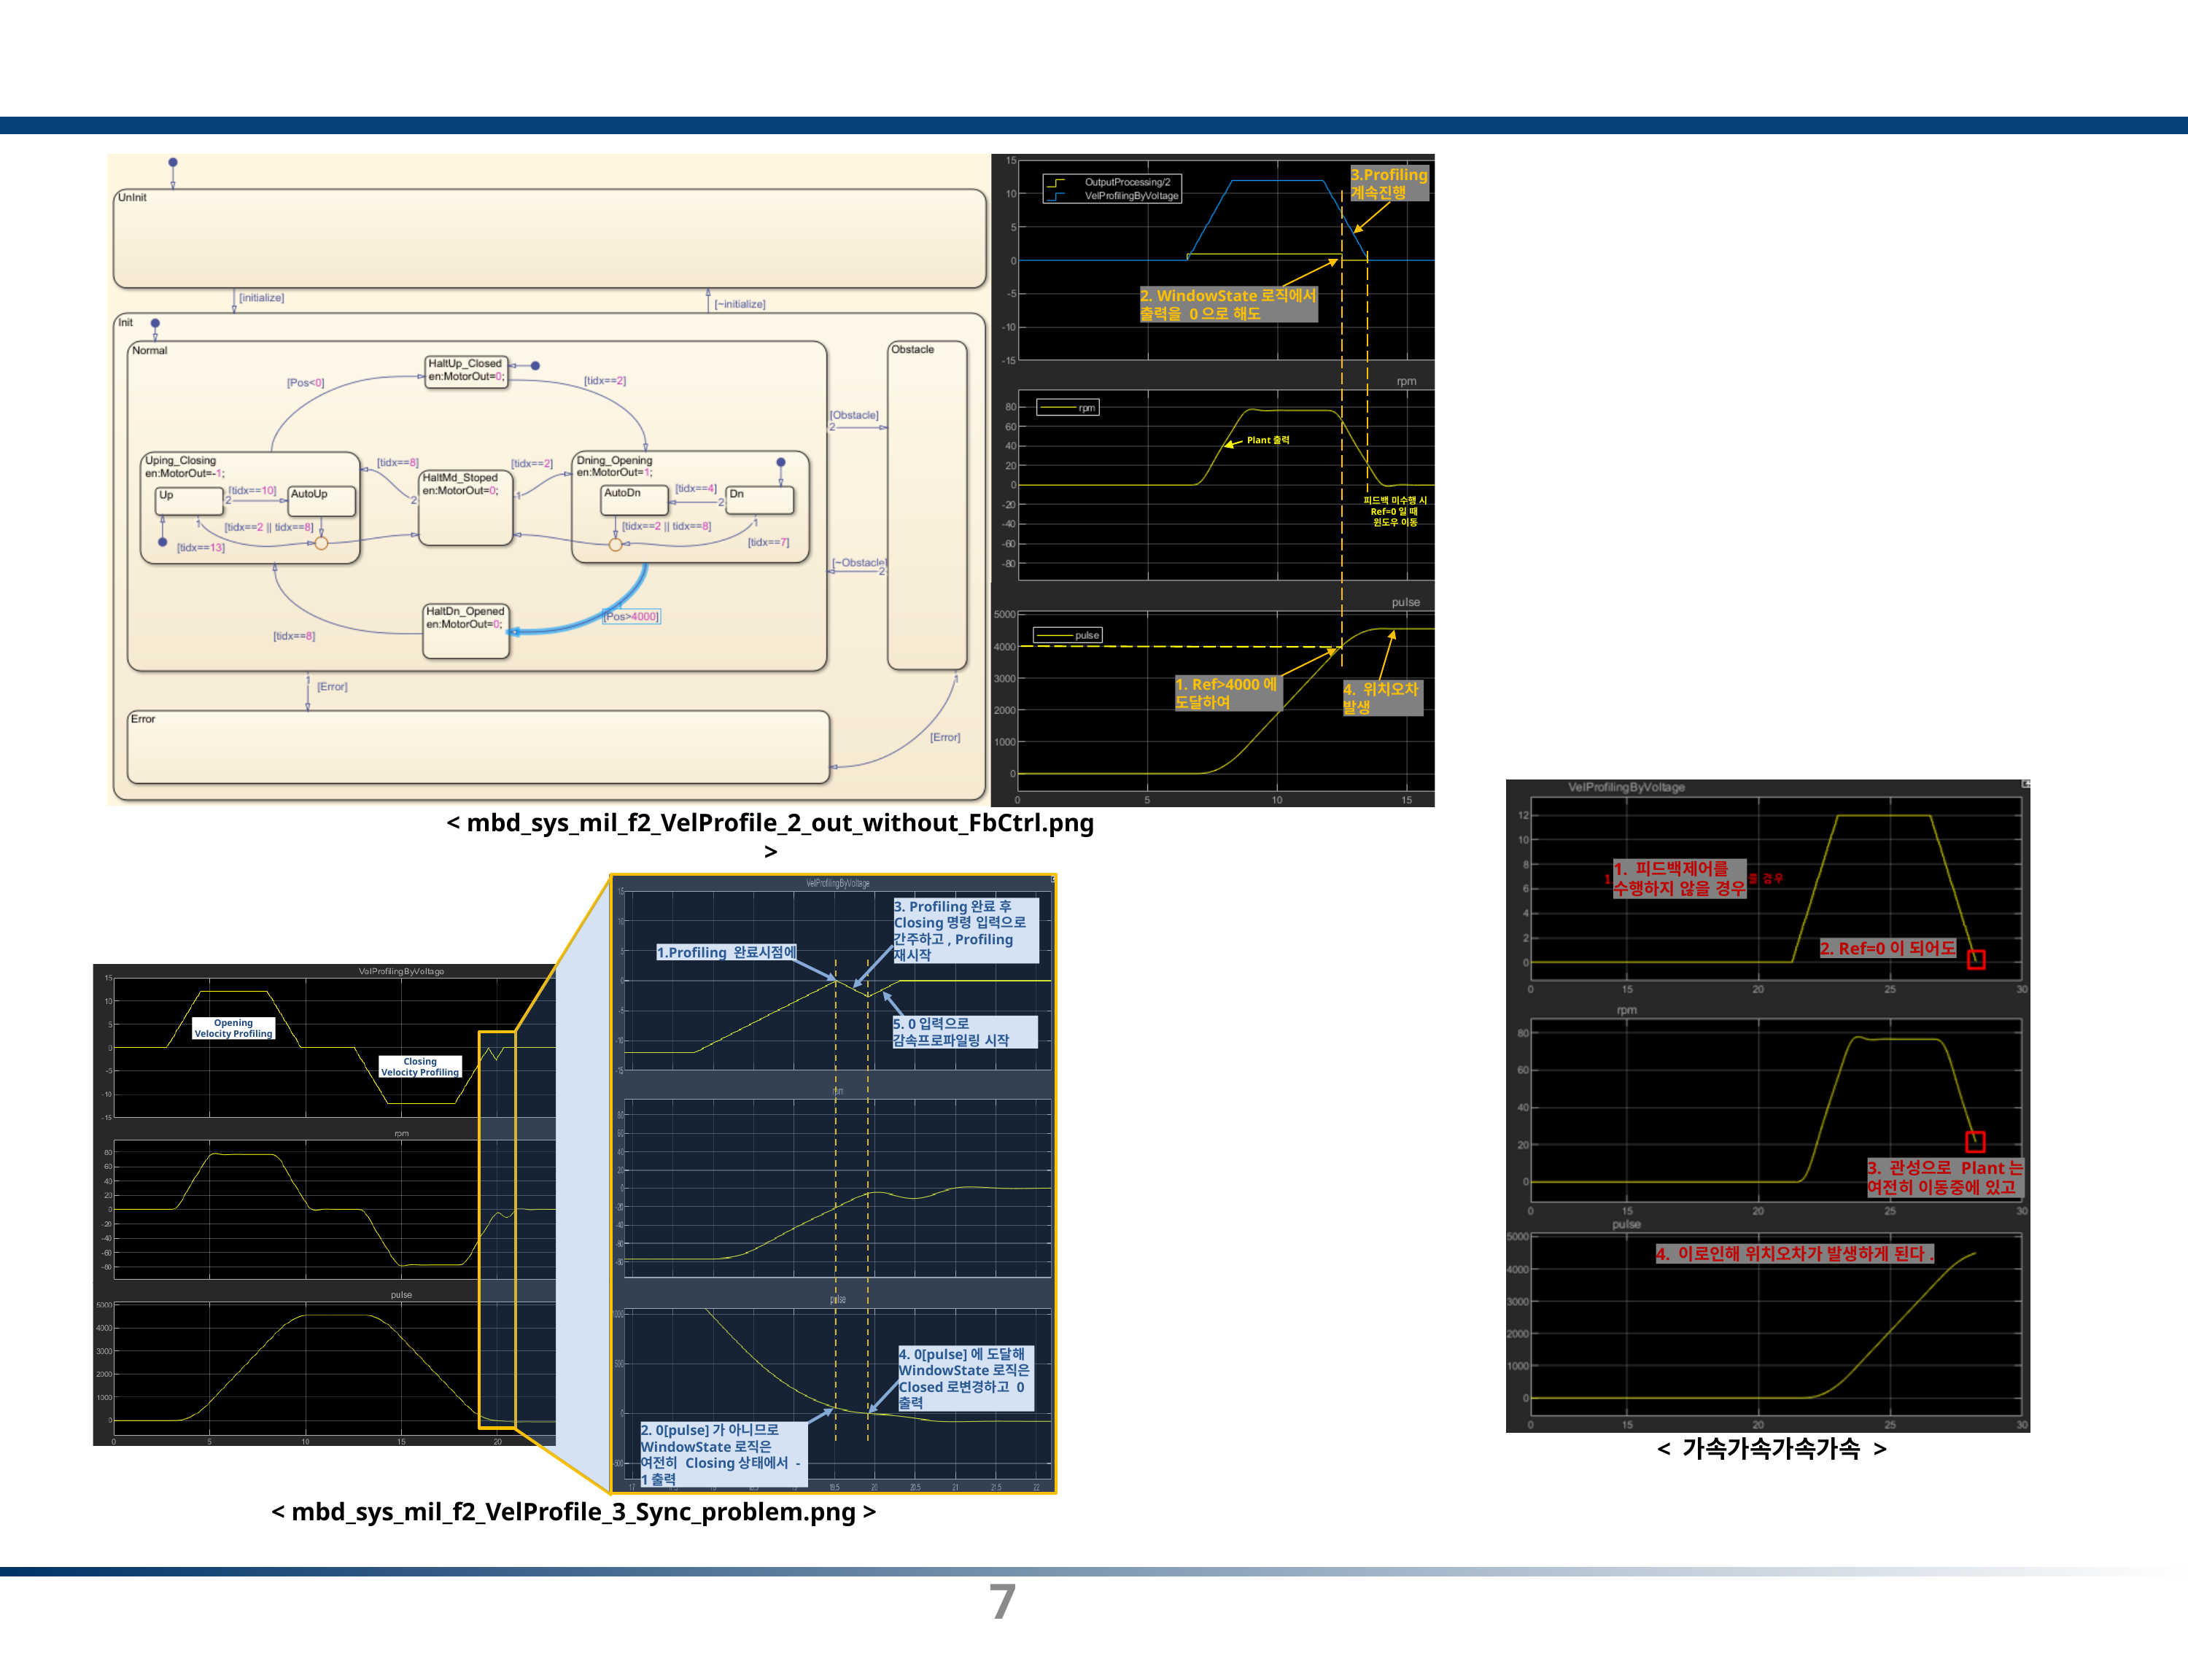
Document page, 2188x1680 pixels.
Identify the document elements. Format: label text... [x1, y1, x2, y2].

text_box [107, 154, 1435, 837]
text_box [1506, 779, 2030, 1464]
slide_number 7 [748, 1558, 1259, 1649]
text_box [93, 874, 1056, 1526]
